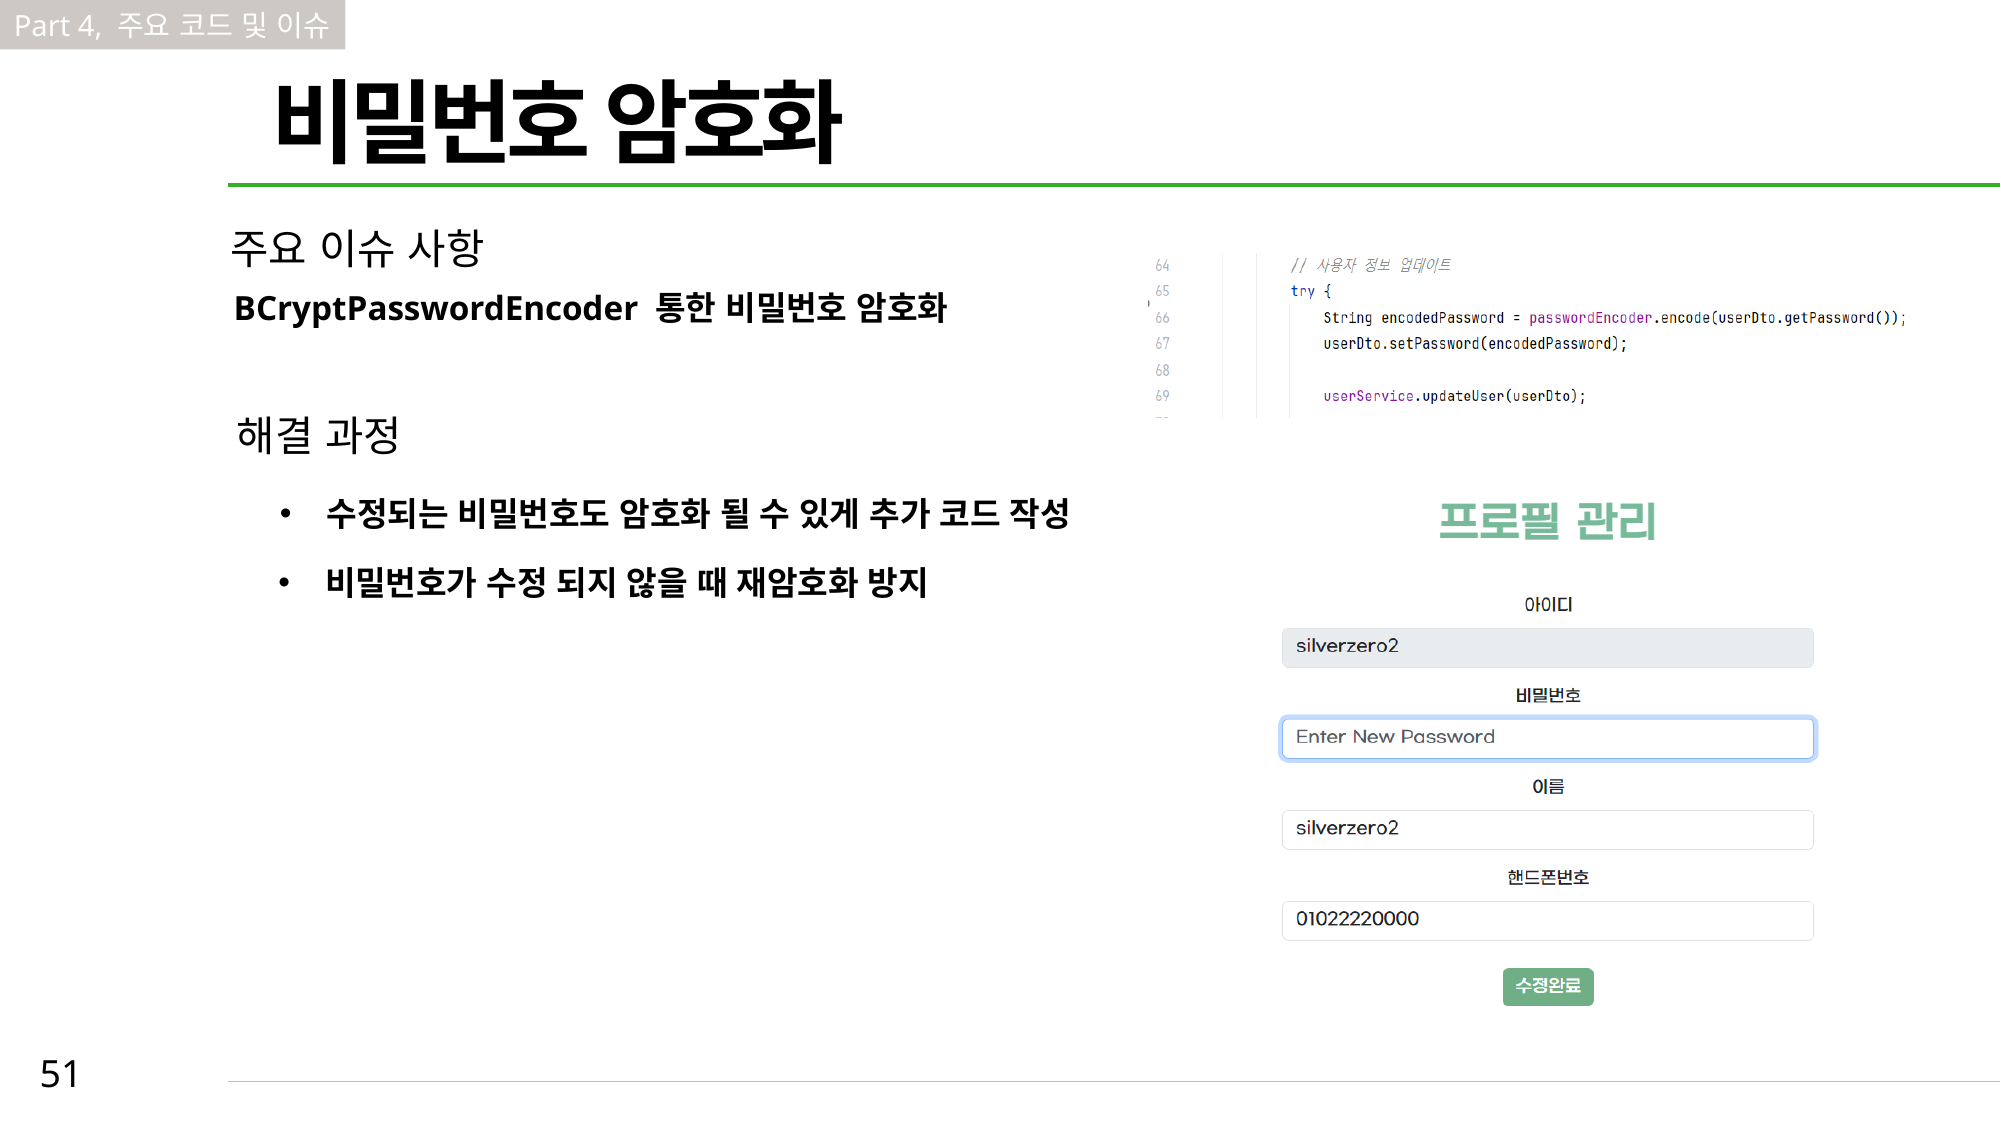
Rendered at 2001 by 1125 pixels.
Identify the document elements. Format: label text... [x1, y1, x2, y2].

text_box 수정되는 비밀번호도 암호화 될 수 있게 추가 코드 작성 [265, 466, 1087, 541]
picture [1148, 253, 1927, 418]
text_box BCryptPasswordEncoder 통한 비밀번호 암호화 [218, 280, 964, 335]
text_box 해결 과정 [221, 401, 418, 467]
text_box 주요 이슈 사항 [215, 215, 500, 280]
text_box Part 4, 주요 코드 및 이슈 [0, 0, 346, 50]
text_box 비밀번호 암호화 [257, 56, 861, 182]
text_box 비밀번호가 수정 되지 않을 때 재암호화 방지 [263, 535, 954, 610]
picture [1235, 486, 1871, 1029]
